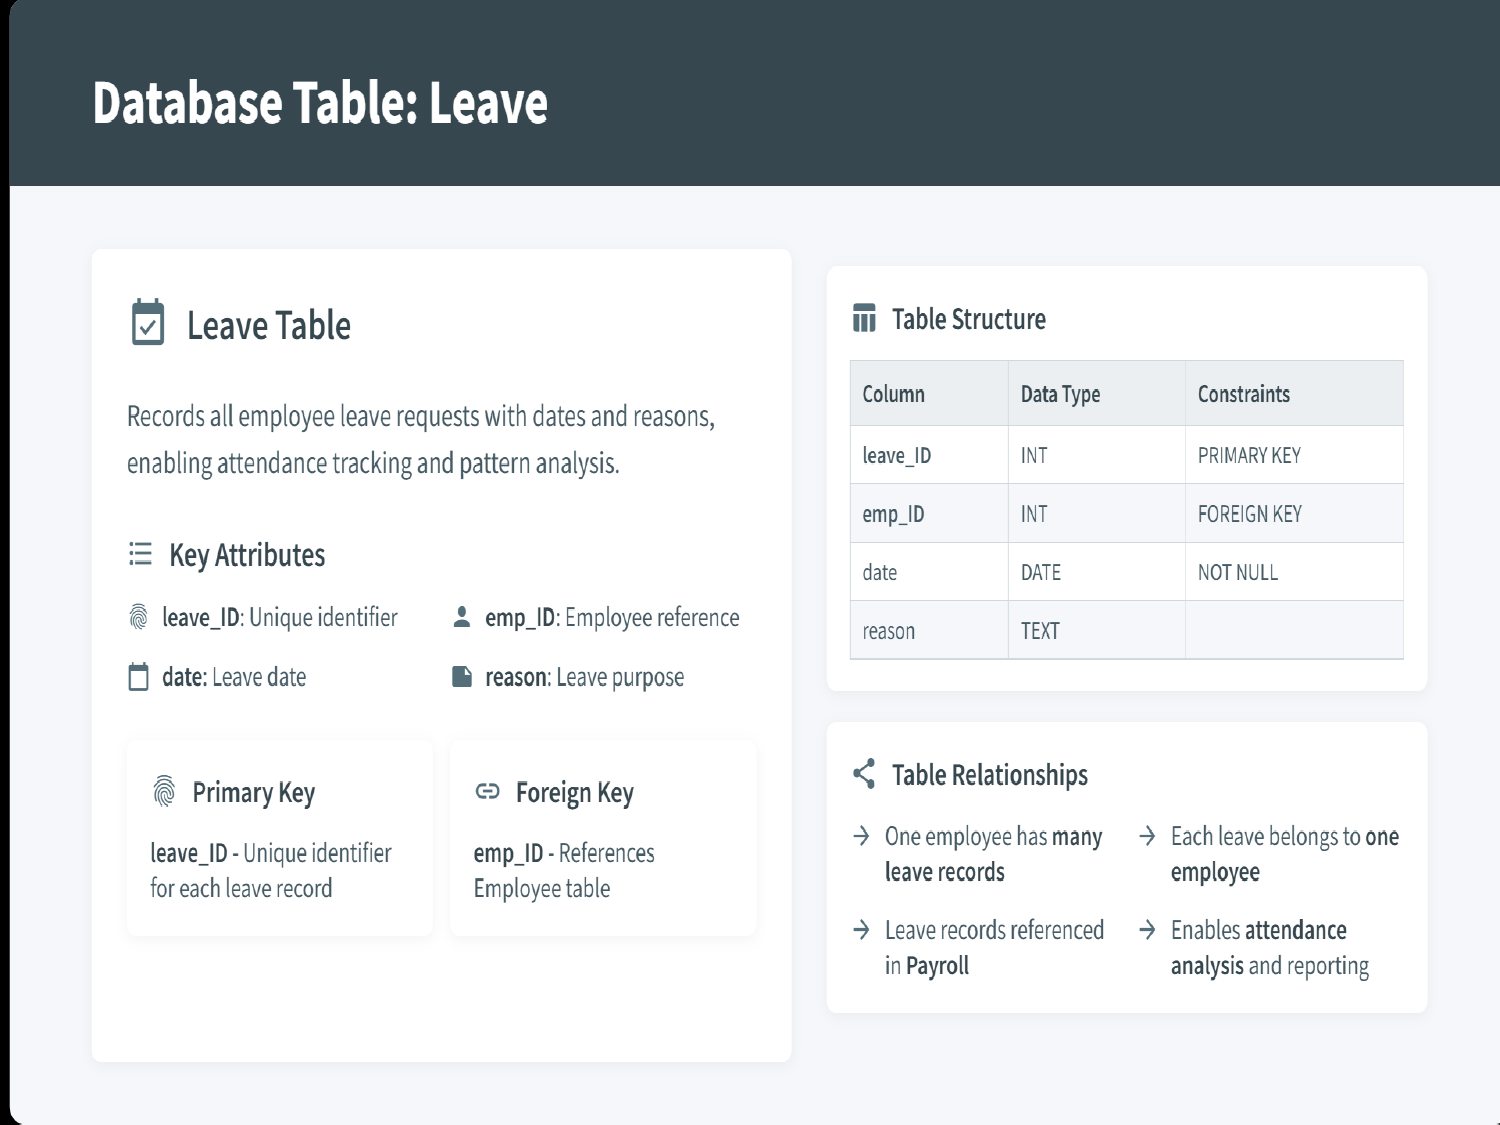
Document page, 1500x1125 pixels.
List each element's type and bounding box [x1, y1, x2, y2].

list [0, 0, 1500, 1125]
